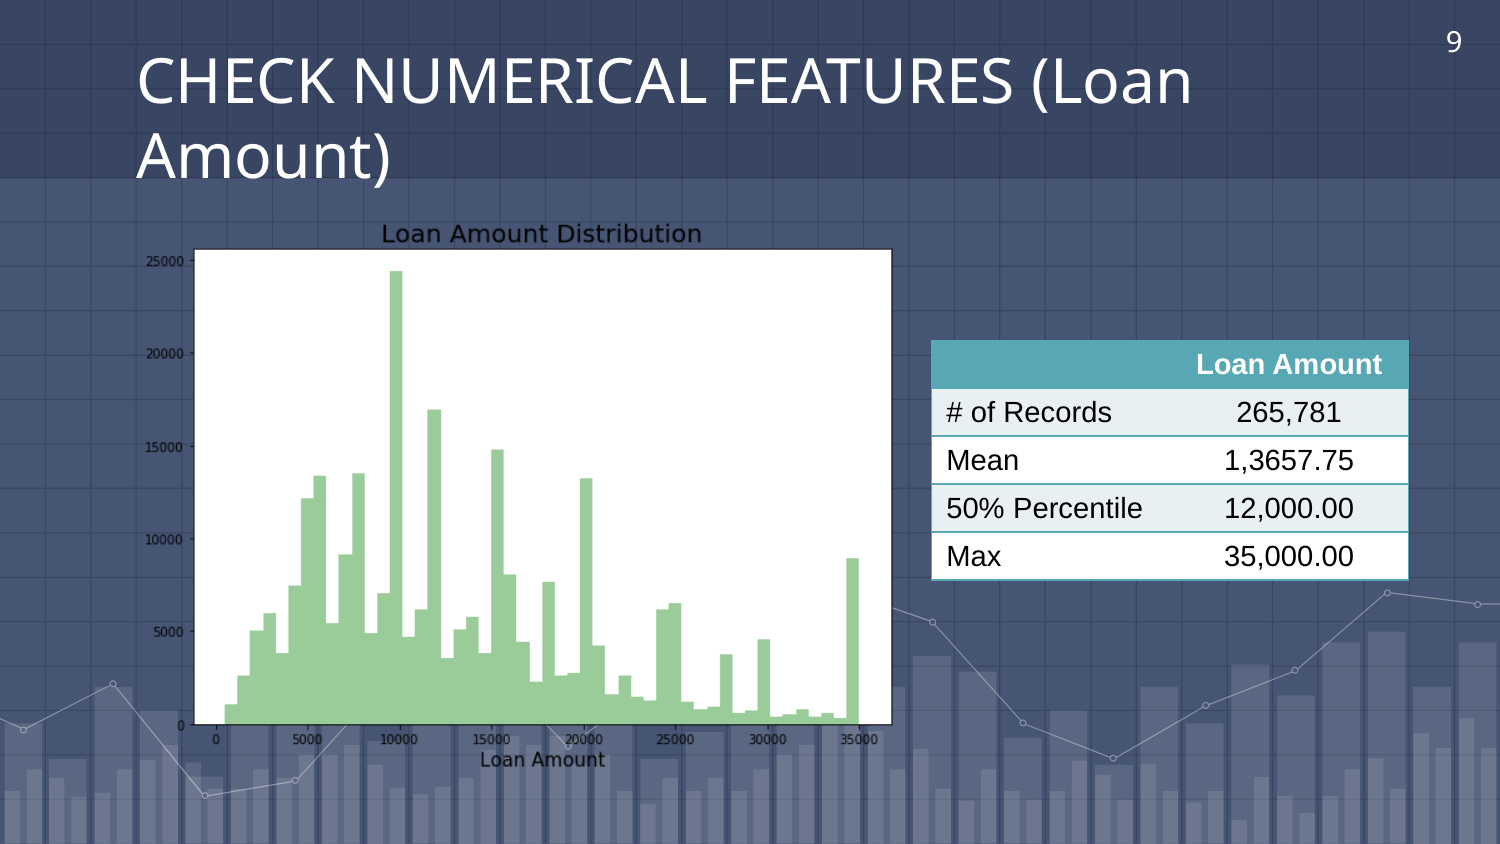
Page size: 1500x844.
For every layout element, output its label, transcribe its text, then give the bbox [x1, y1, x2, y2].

table_cell Mean [932, 437, 1170, 483]
table_header Loan Amount [1170, 342, 1408, 388]
table_cell Max [932, 533, 1170, 579]
table_cell # of Records [932, 389, 1170, 435]
table_cell 265,781 [1170, 389, 1408, 435]
slide_number 9 [1408, 0, 1500, 88]
table_cell 50% Percentile [932, 485, 1170, 531]
picture [136, 215, 904, 779]
table_header [932, 342, 1170, 388]
table_cell 1,3657.75 [1170, 437, 1408, 483]
title CHECK NUMERICAL FEATURES (Loan Amount) [121, 65, 1383, 207]
table_cell 12,000.00 [1170, 485, 1408, 531]
table_cell 35,000.00 [1170, 533, 1408, 579]
